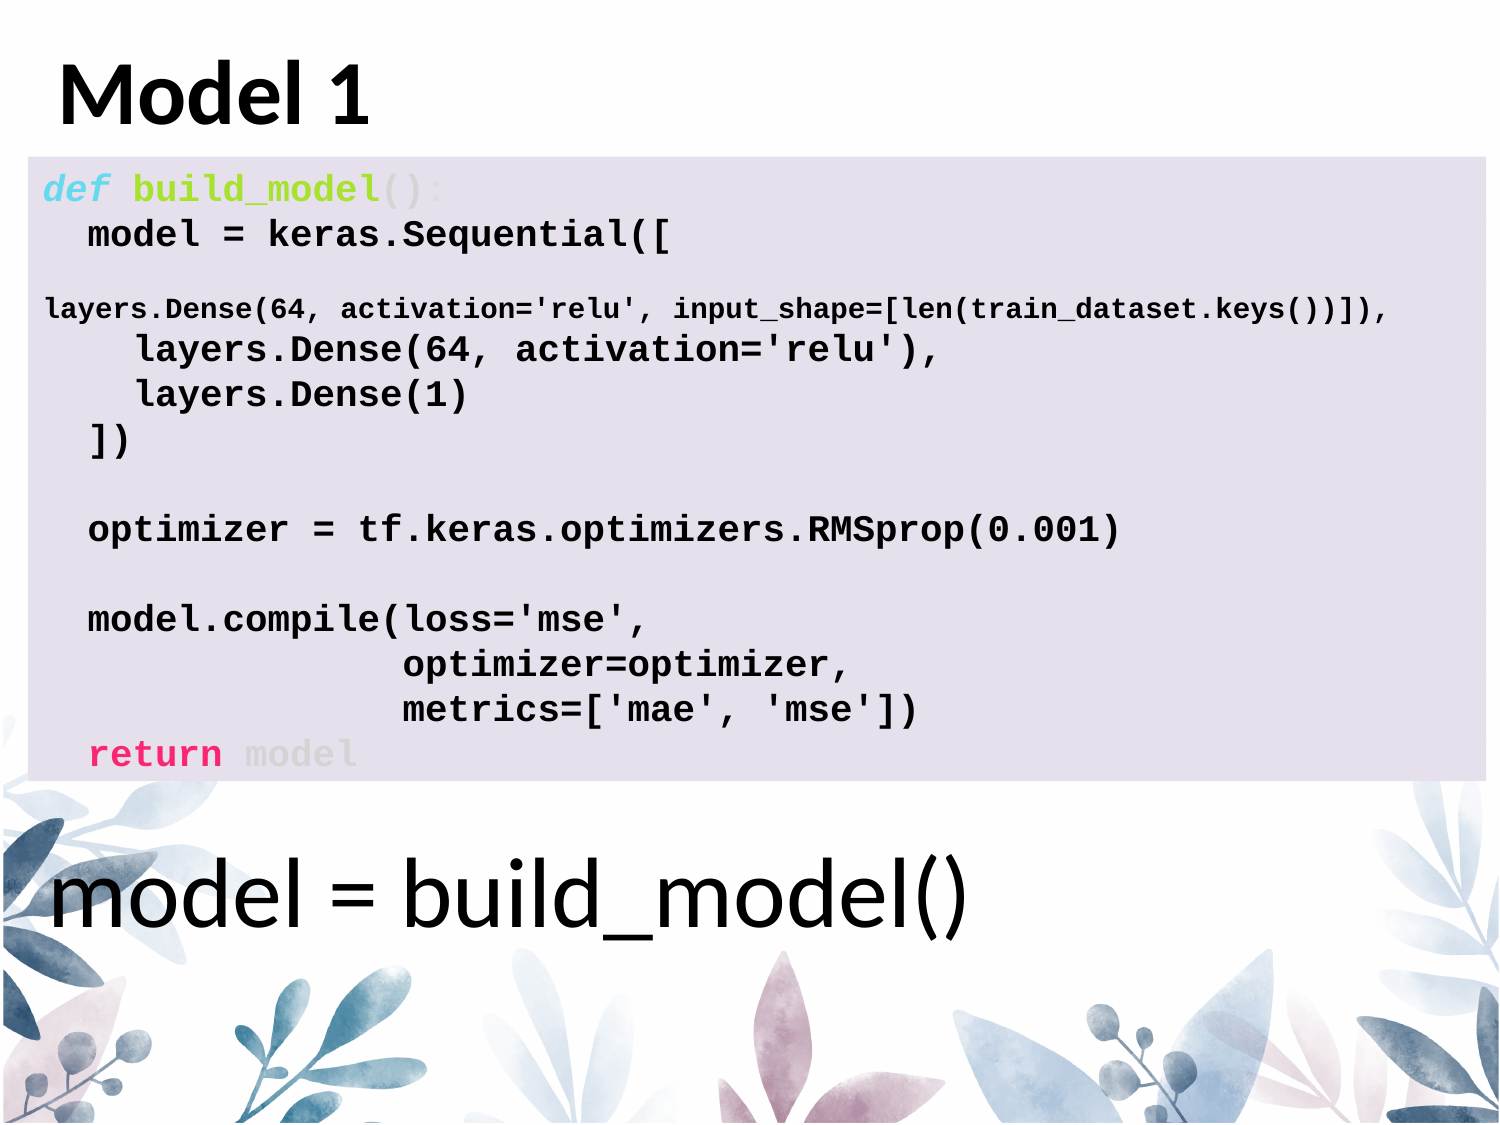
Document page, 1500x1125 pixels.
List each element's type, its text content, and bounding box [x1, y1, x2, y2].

picture [0, 0, 1500, 1125]
text_box Model 1 [42, 25, 388, 151]
text_box def build_model(): model = keras.Sequential([ layers.Dense(64, activation='relu', input_shape=[len(train_dataset.keys())]), layers.Dense(64, activation='relu'), layers.Dense(1) ]) optimizer = tf.keras.optimizers.RMSprop(0.001) model.compile(loss='mse', optimizer=optimizer, metrics=['mae', 'mse']) return model [27, 156, 1487, 782]
text_box model = build_model() [33, 820, 988, 955]
